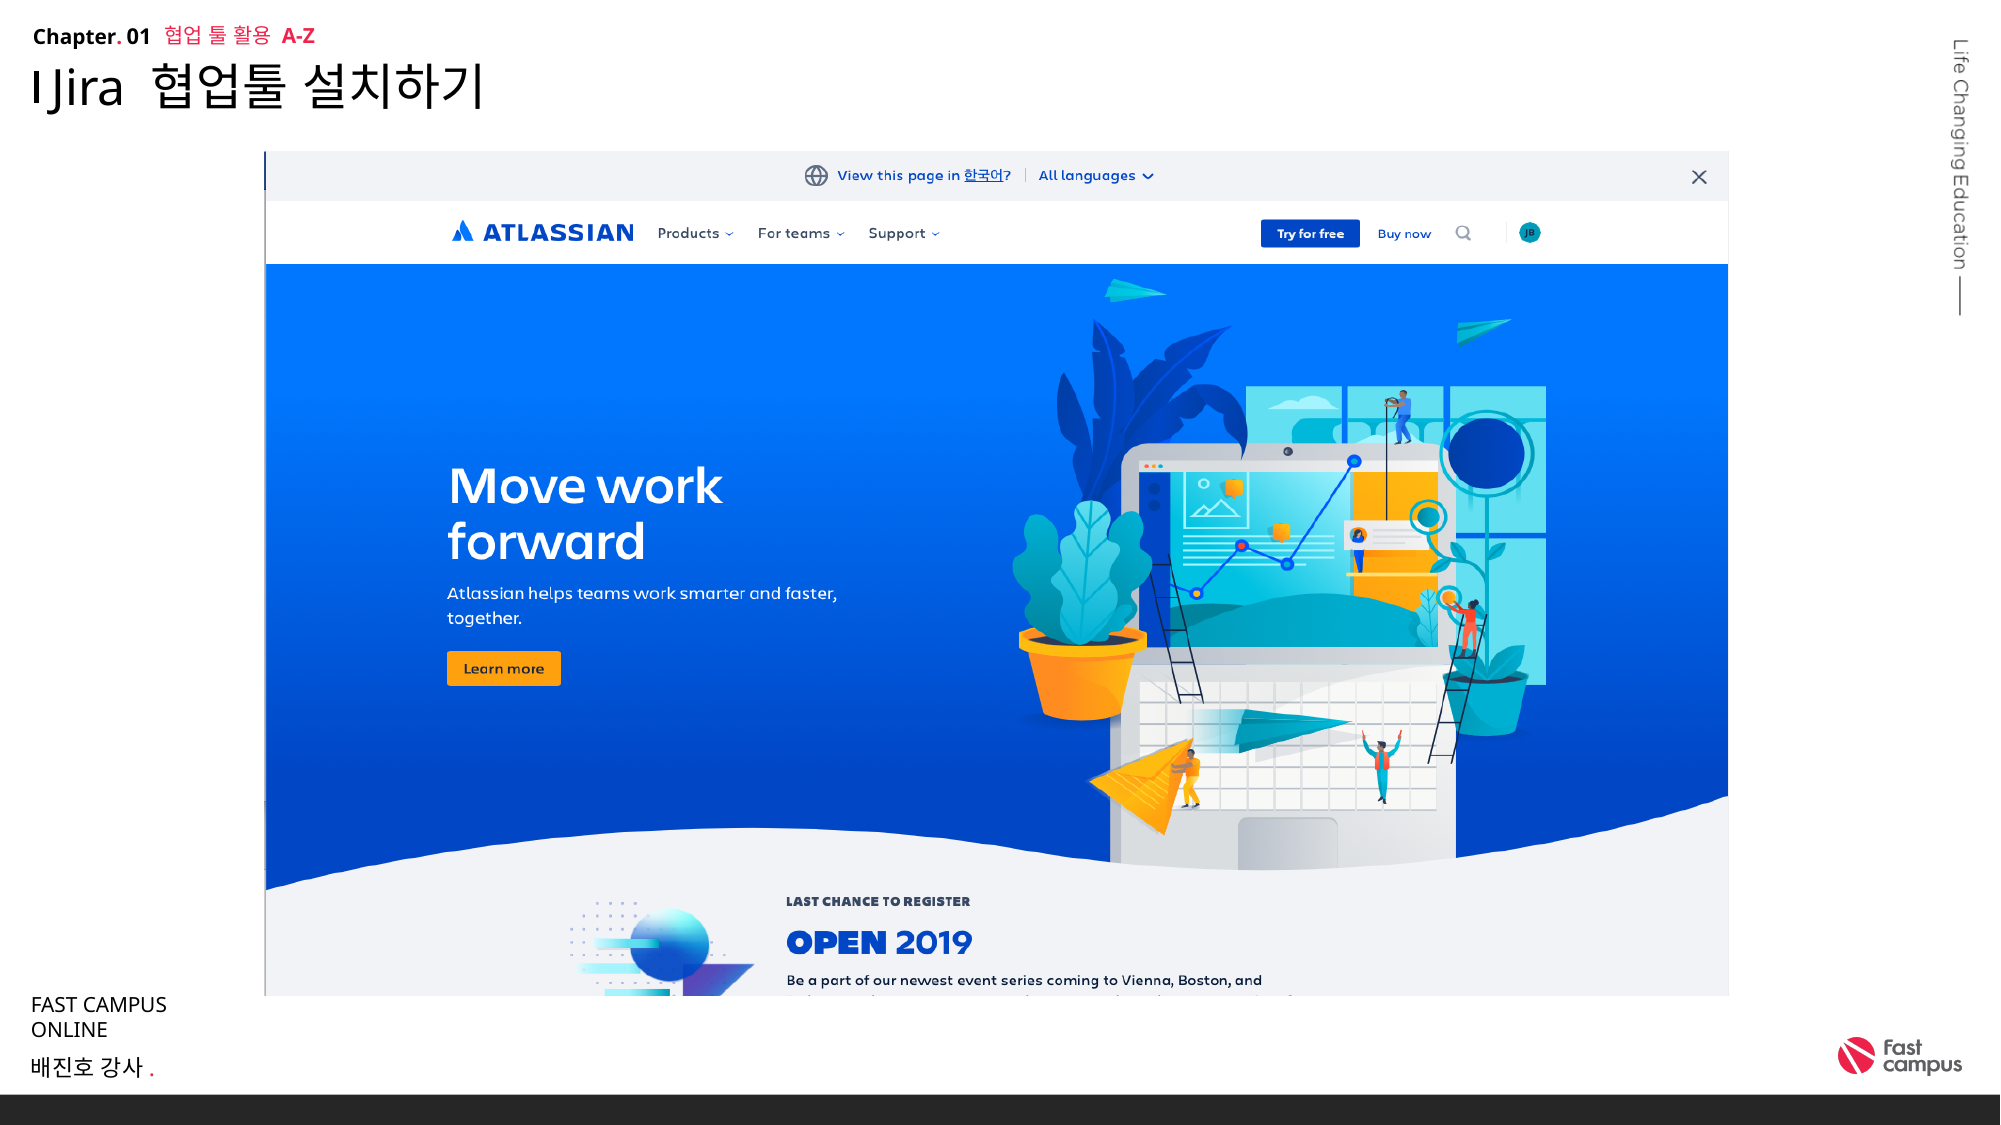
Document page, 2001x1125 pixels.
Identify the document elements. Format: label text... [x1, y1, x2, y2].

list 협업 툴 활용 A-Z [150, 18, 511, 55]
picture [264, 151, 1729, 996]
title Jira 협업툴 설치하기 [36, 54, 1830, 111]
picture [1942, 23, 1981, 316]
list 01 [111, 18, 150, 55]
picture [1838, 1037, 1962, 1076]
